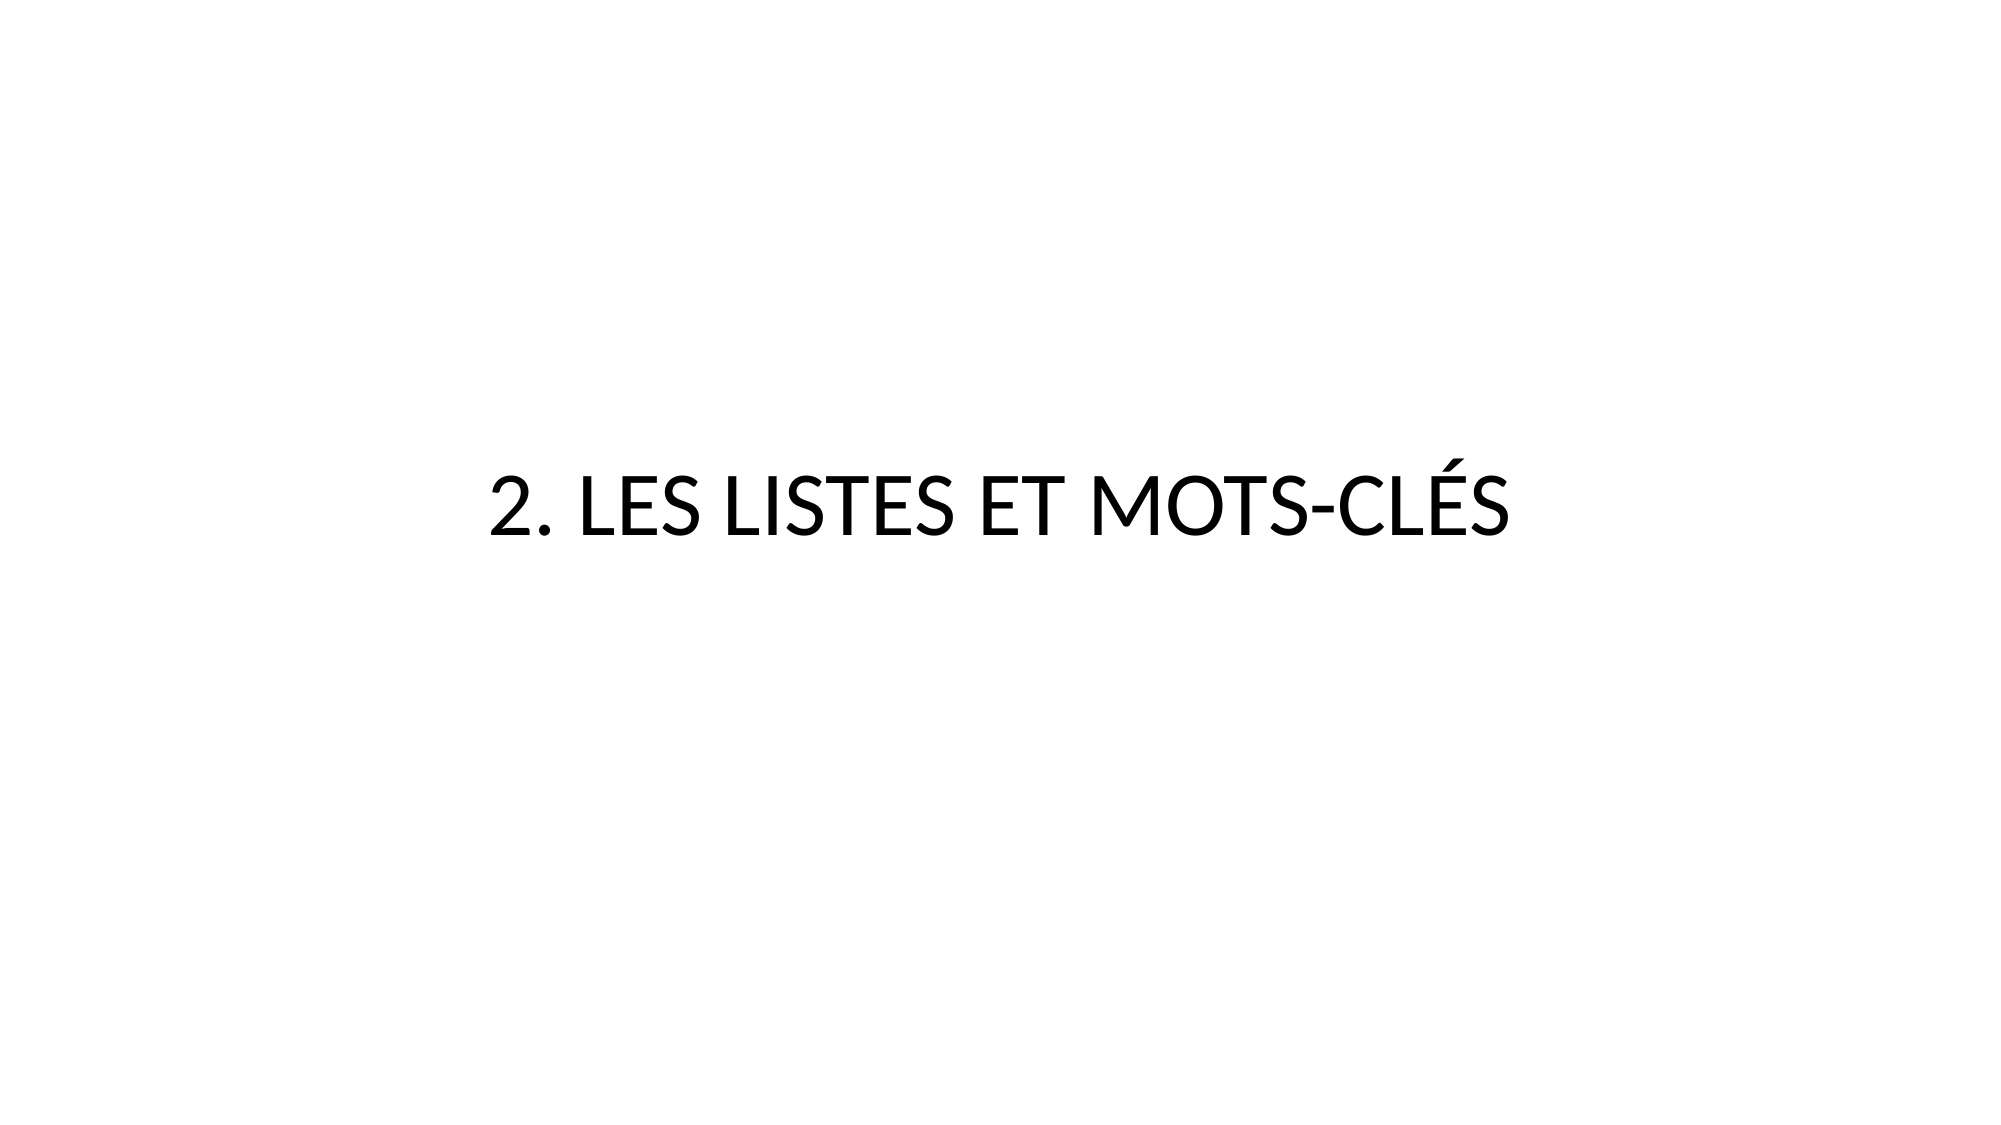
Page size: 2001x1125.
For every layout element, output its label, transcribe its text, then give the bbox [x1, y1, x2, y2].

text_box 2. LES LISTES ET MOTS-CLÉS [316, 436, 1684, 561]
